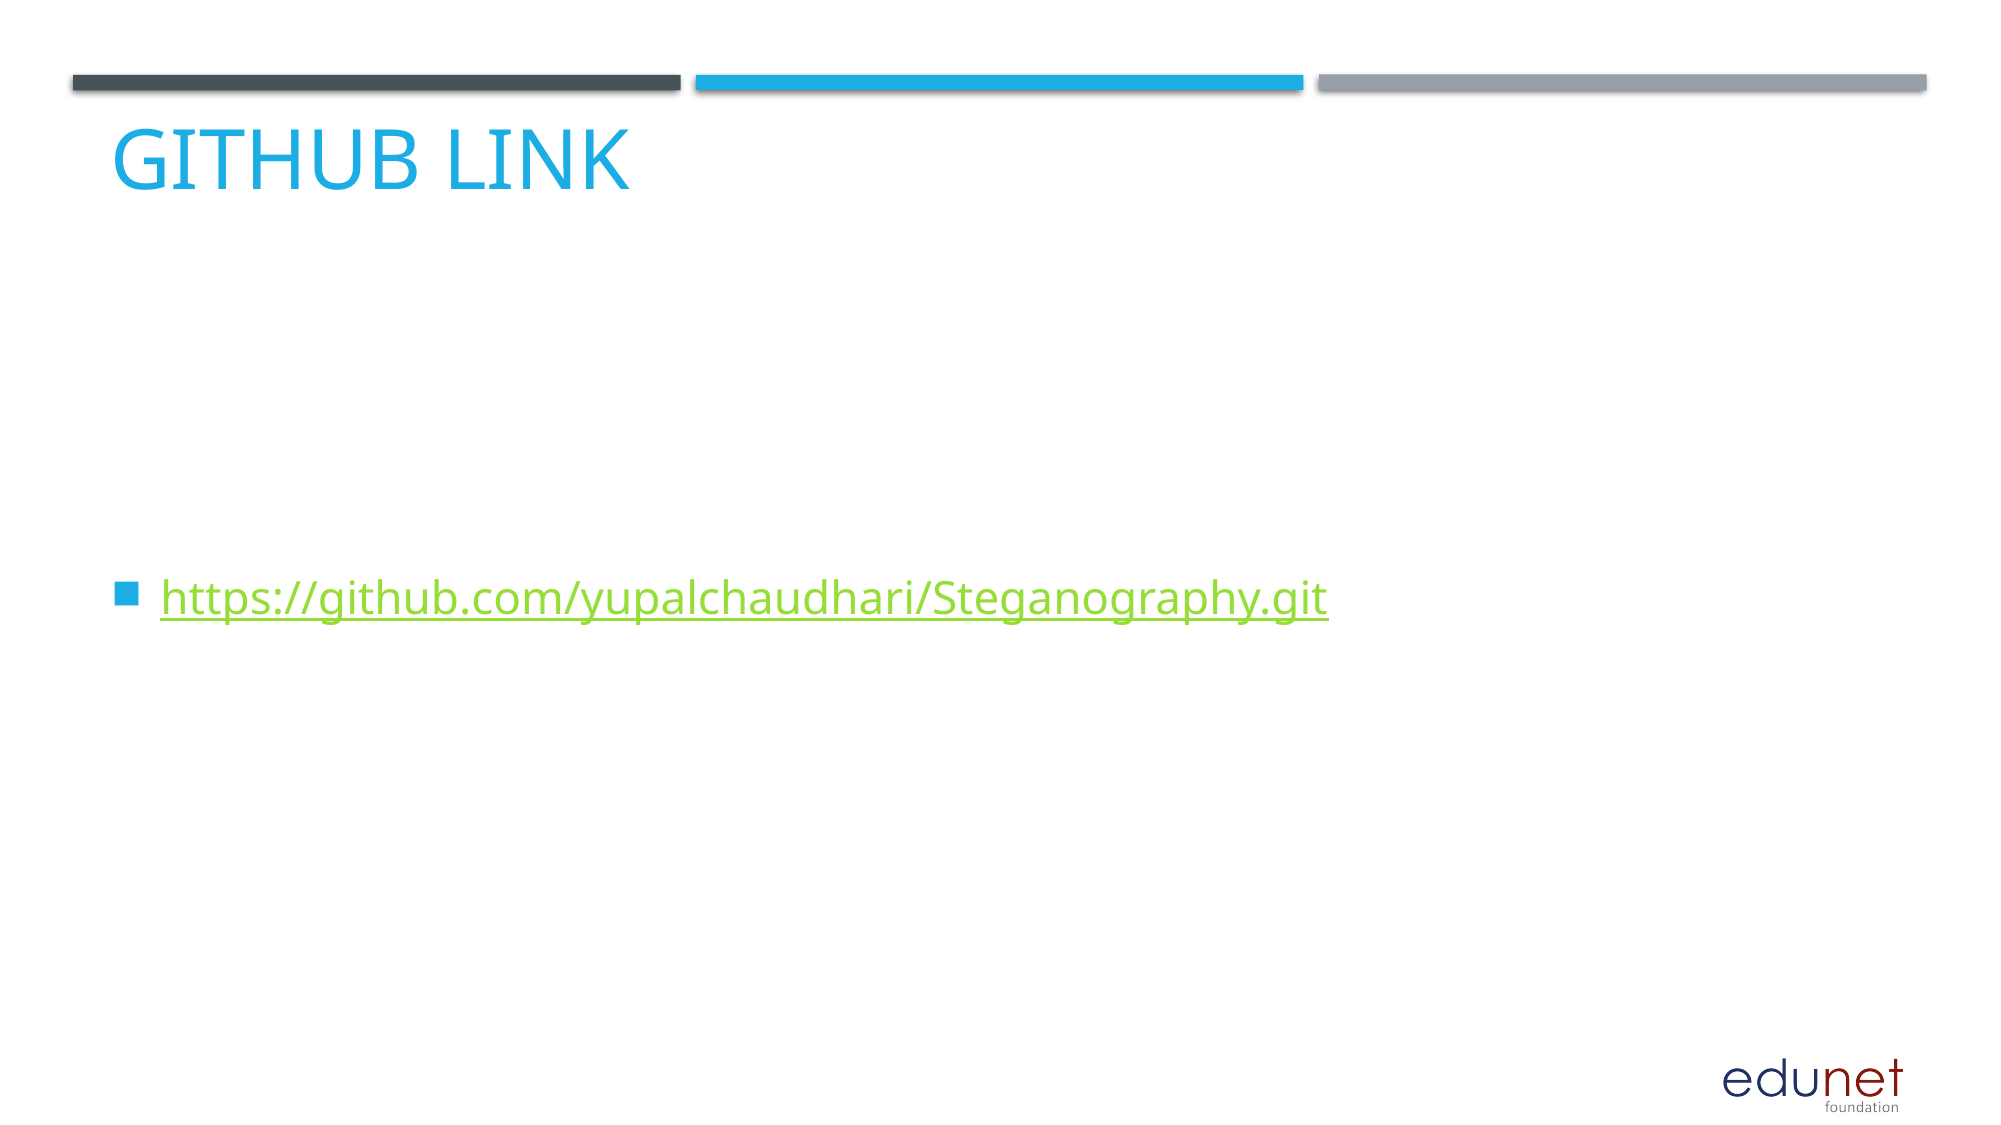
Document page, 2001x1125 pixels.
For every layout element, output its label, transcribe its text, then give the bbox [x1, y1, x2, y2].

list https://github.com/yupalchaudhari/Steganography.git [95, 213, 1905, 981]
title GitHub Link [95, 126, 1905, 213]
picture [1719, 1056, 1905, 1116]
